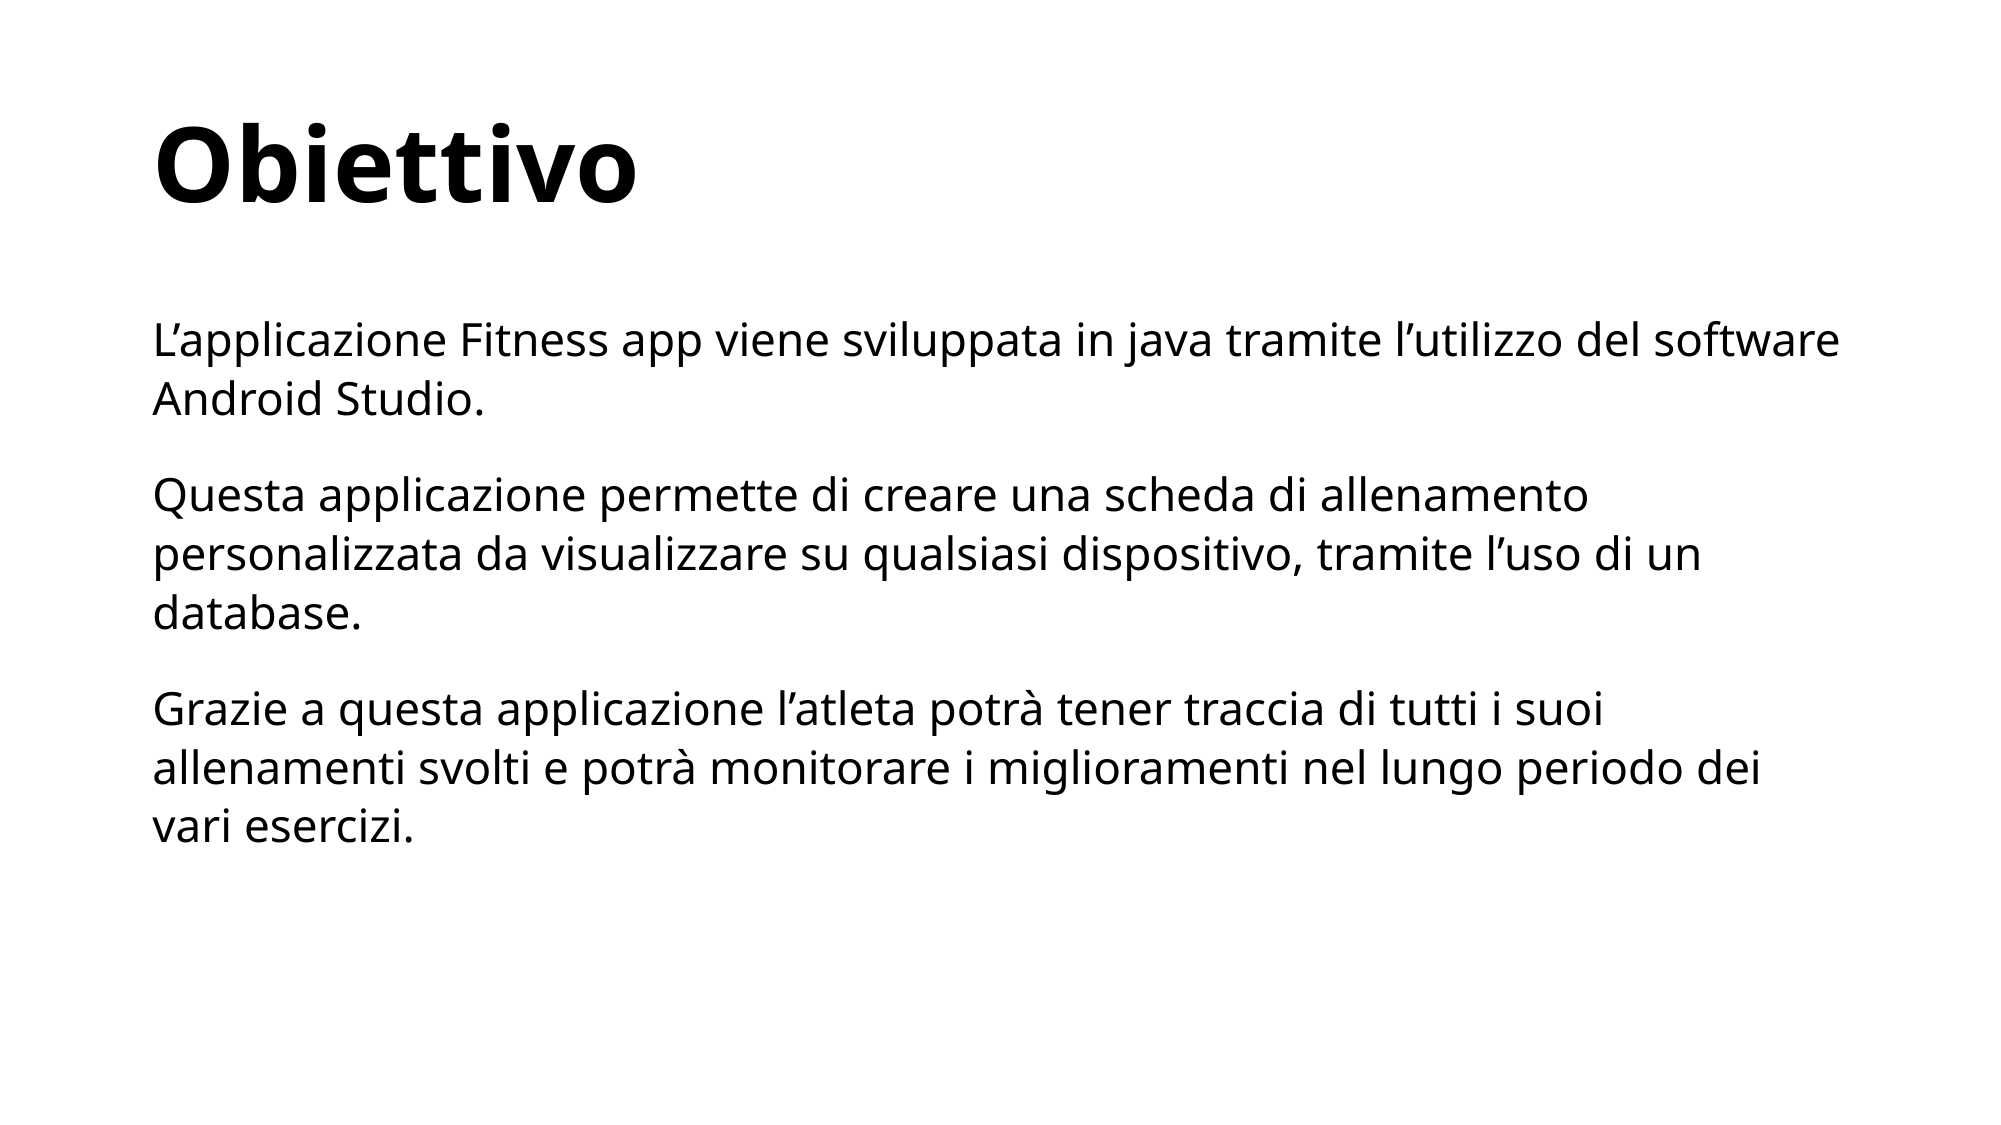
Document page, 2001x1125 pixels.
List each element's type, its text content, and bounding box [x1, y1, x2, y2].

list L’applicazione Fitness app viene sviluppata in java tramite l’utilizzo del software Android Studio. Questa applicazione permette di creare una scheda di allenamento personalizzata da visualizzare su qualsiasi dispositivo, tramite l’uso di un database. Grazie a questa applicazione l’atleta potrà tener traccia di tutti i suoi allenamenti svolti e potrà monitorare i miglioramenti nel lungo periodo dei vari esercizi. [137, 299, 1863, 1014]
title Obiettivo [137, 59, 1863, 278]
